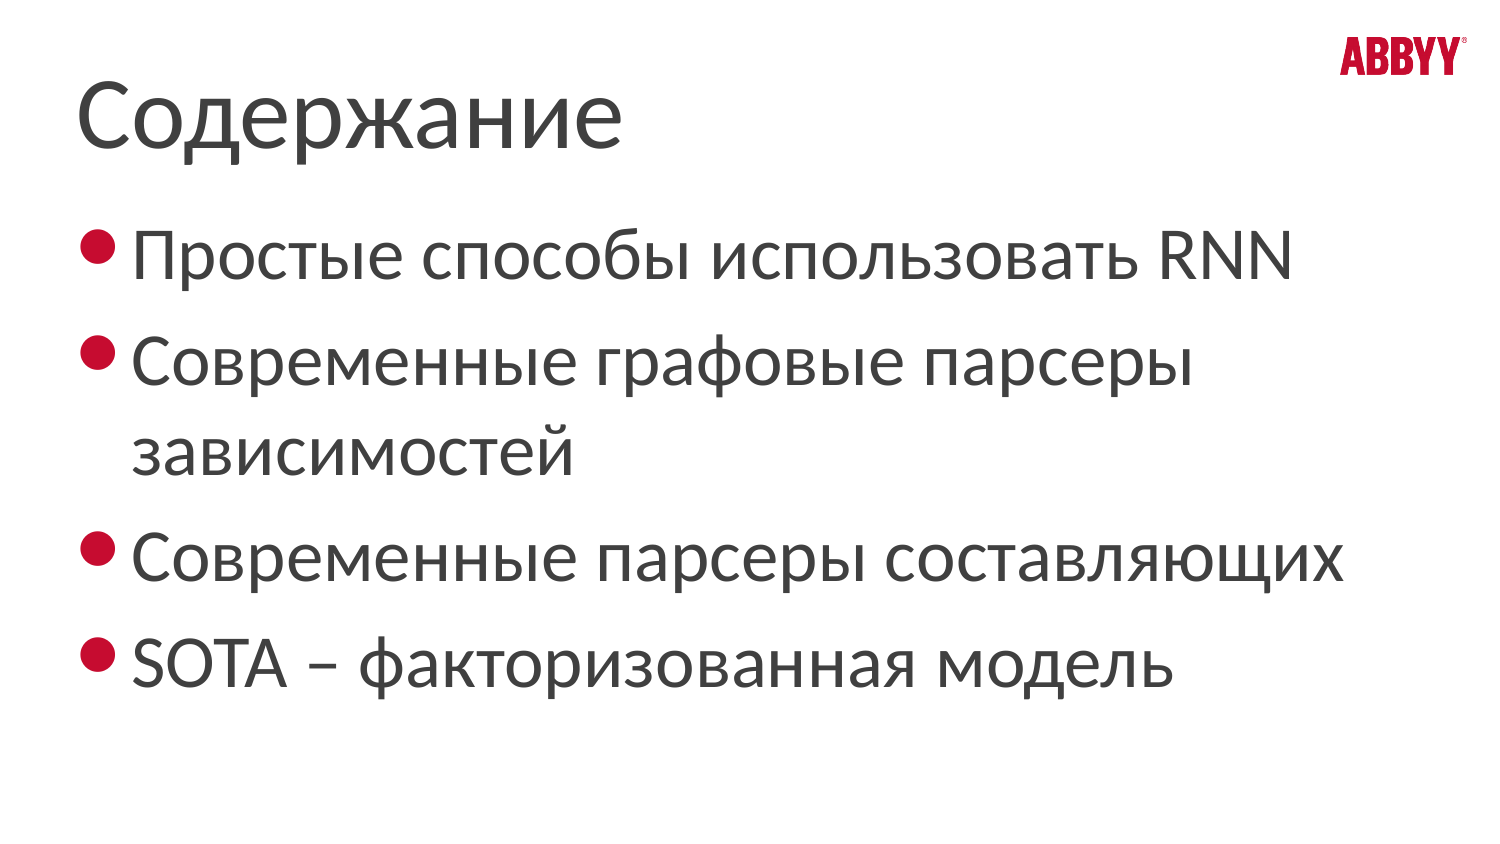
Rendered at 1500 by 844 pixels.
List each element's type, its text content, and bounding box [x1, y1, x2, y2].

list Простые способы использовать RNN Современные графовые парсеры зависимостей Современные парсеры составляющих SOTA – факторизованная модель [75, 196, 1424, 794]
title Содержание [76, 45, 1294, 192]
picture [1340, 37, 1467, 75]
